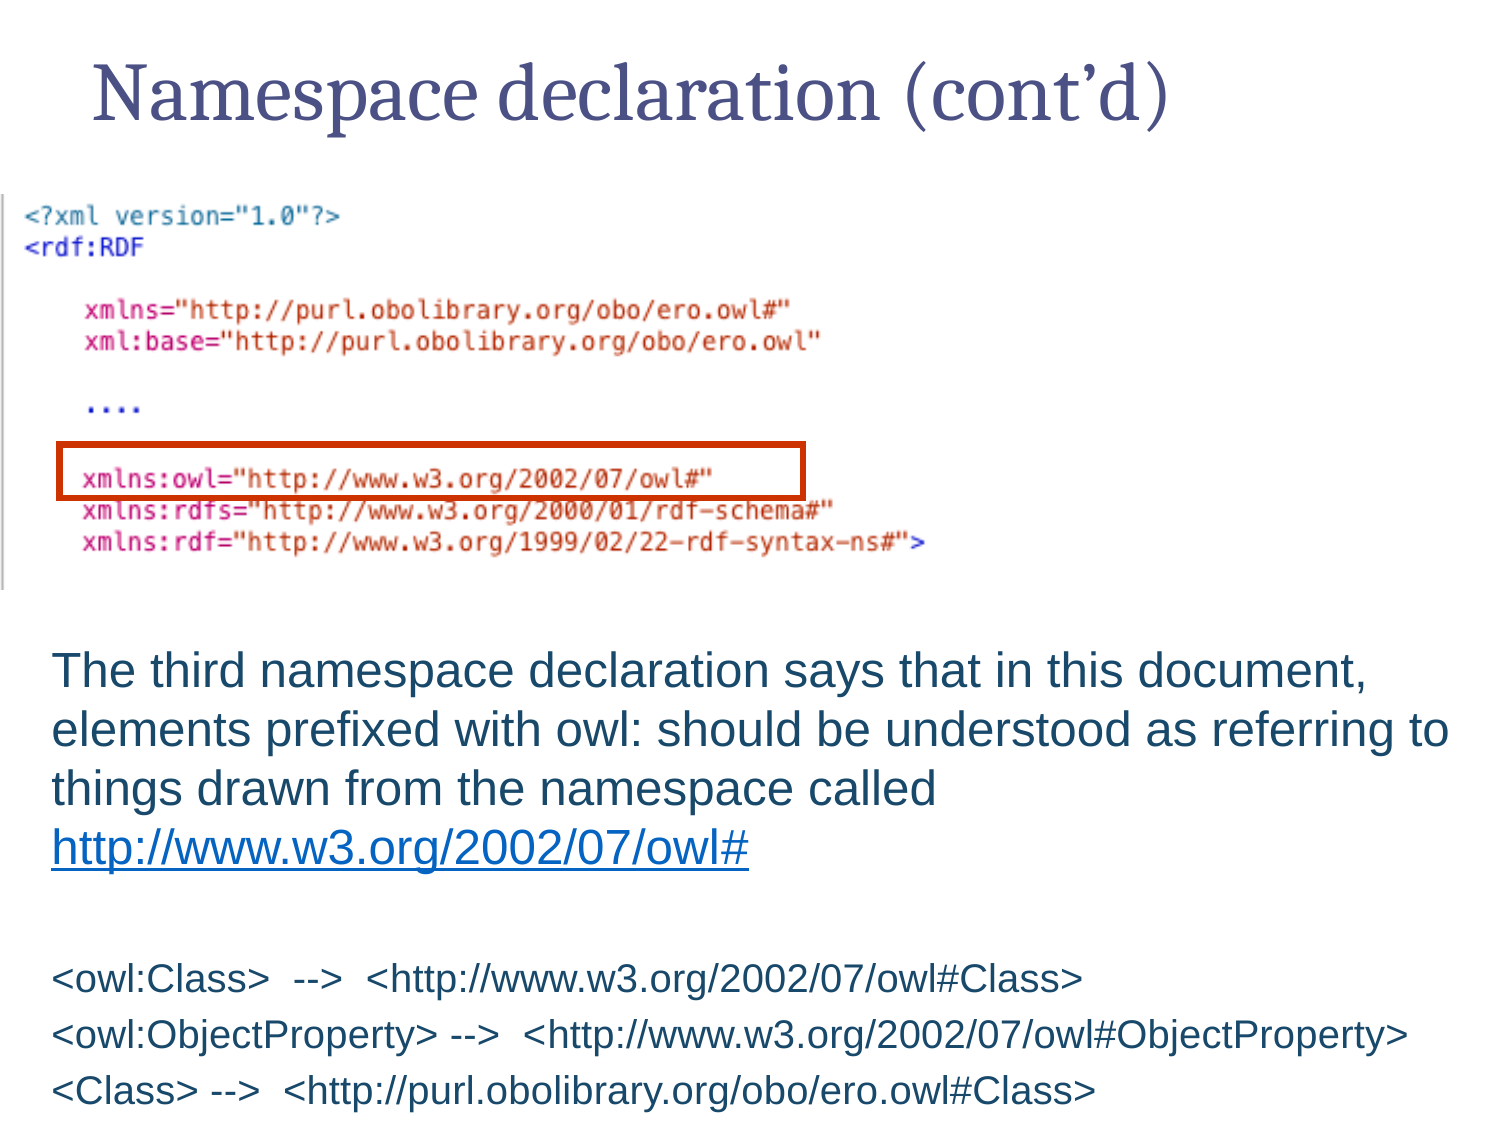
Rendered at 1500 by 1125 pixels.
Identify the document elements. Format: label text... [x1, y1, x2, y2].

text_box The third namespace declaration says that in this document, elements prefixed with owl: should be understood as referring to things drawn from the namespace called http://www.w3.org/2002/07/owl# <owl:Class> --> <http://www.w3.org/2002/07/owl#Class> <owl:ObjectProperty> --> <http://www.w3.org/2002/07/owl#ObjectProperty> <Class> --> <http://purl.obolibrary.org/obo/ero.owl#Class> [36, 630, 1500, 1125]
title Namespace declaration (cont’d) [76, 0, 1427, 188]
picture [0, 194, 1194, 610]
